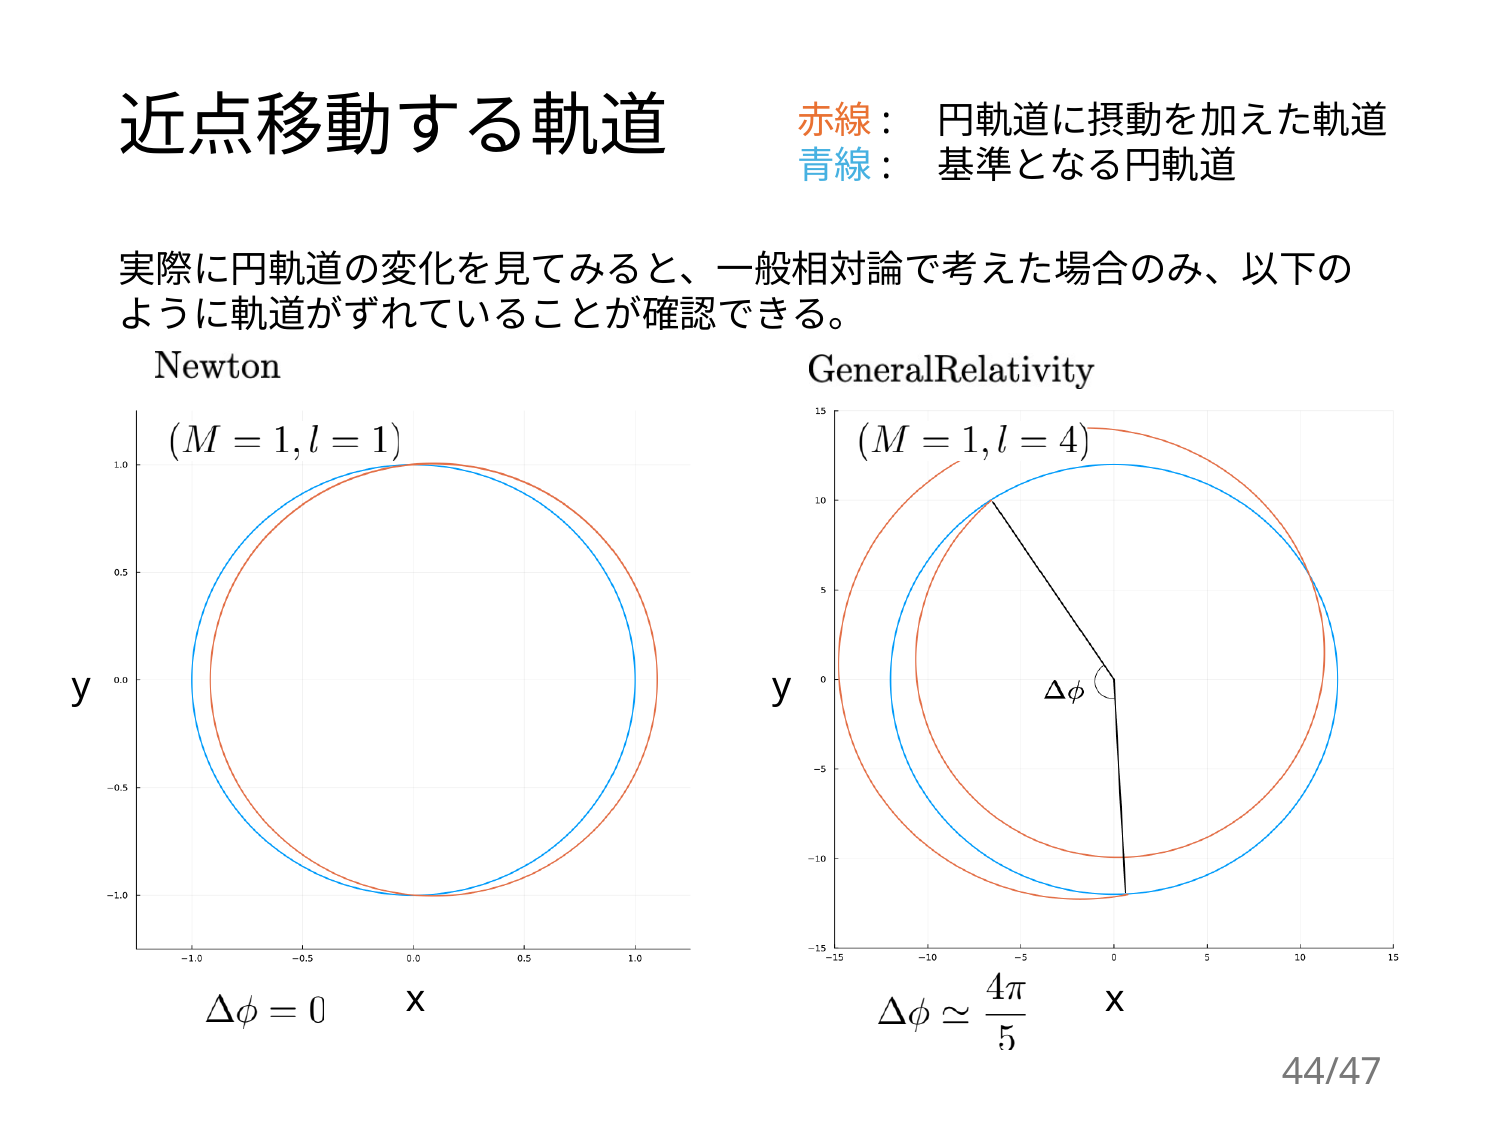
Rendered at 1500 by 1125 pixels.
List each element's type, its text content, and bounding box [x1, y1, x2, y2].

picture [858, 421, 1088, 461]
text_box 赤線: 円軌道に摂動を加えた軌道 青線: 基準となる円軌道 [782, 88, 1444, 194]
picture [877, 971, 1027, 1050]
picture [203, 992, 325, 1029]
title 近点移動する軌道 [103, 59, 1397, 195]
picture [155, 351, 282, 380]
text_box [53, 401, 700, 1023]
slide_number 44/47 [1059, 1042, 1397, 1103]
picture [170, 421, 400, 461]
picture [808, 353, 1096, 390]
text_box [753, 401, 1402, 1023]
list 実際に円軌道の変化を見てみると、一般相対論で考えた場合のみ、以下のように軌道がずれていることが確認できる。 [103, 237, 1397, 1066]
